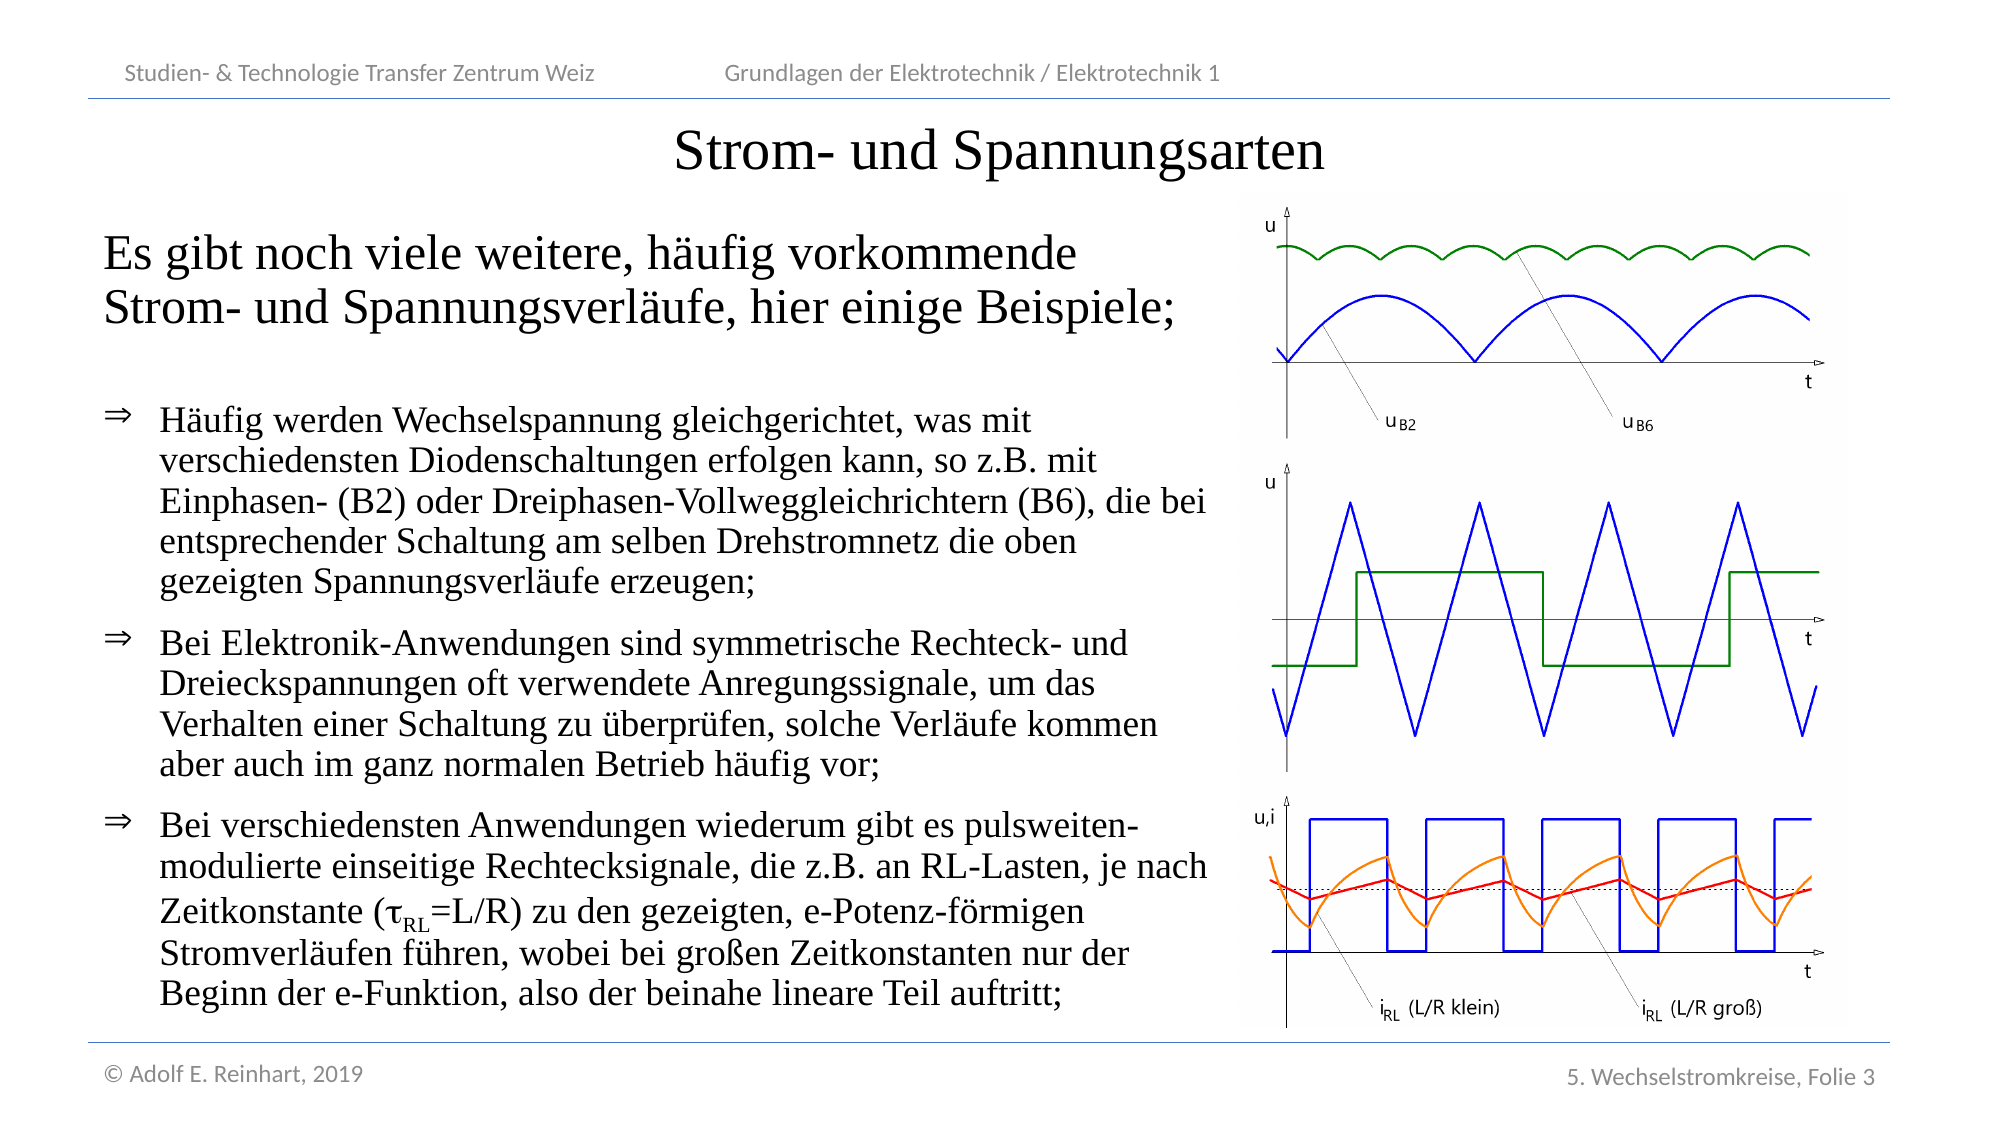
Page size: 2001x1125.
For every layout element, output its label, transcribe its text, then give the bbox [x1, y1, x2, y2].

slide_number 5. Wechselstromkreise, Folie 3 [1358, 1044, 1891, 1105]
text_box Studien- & Technologie Transfer Zentrum Weiz Grundlagen der Elektrotechnik / Elektrotechnik 1 [109, 41, 1891, 98]
picture [1238, 191, 1848, 1028]
footer © Adolf E. Reinhart, 2019 [88, 1043, 1338, 1103]
text_box Strom- und Spannungsarten [98, 111, 1902, 224]
subtitle Es gibt noch viele weitere, häufig vorkommende Strom- und Spannungsverläufe, hier einige Beispiele; Häufig werden Wechselspannung gleichgerichtet, was mit verschiedensten Diodenschaltungen erfolgen kann, so z.B. mit Einphasen- (B2) oder Dreiphasen-Vollweggleichrichtern (B6), die bei entsprechender Schaltung am selben Drehstromnetz die oben gezeigten Spannungsverläufe erzeugen; Bei Elektronik-Anwendungen sind symmetrische Rechteck- und Dreieckspannungen oft verwendete Anregungssignale, um das Verhalten einer Schaltung zu überprüfen, solche Verläufe kommen aber auch im ganz normalen Betrieb häufig vor; Bei verschiedensten Anwendungen wiederum gibt es pulsweiten-modulierte einseitige Rechtecksignale, die z.B. an RL-Lasten, je nach Zeitkonstante (tRL=L/R) zu den gezeigten, e-Potenz-förmigen Stromverläufen führen, wobei bei großen Zeitkonstanten nur der Beginn der e-Funktion, also der beinahe lineare Teil auftritt; [88, 218, 1238, 1013]
